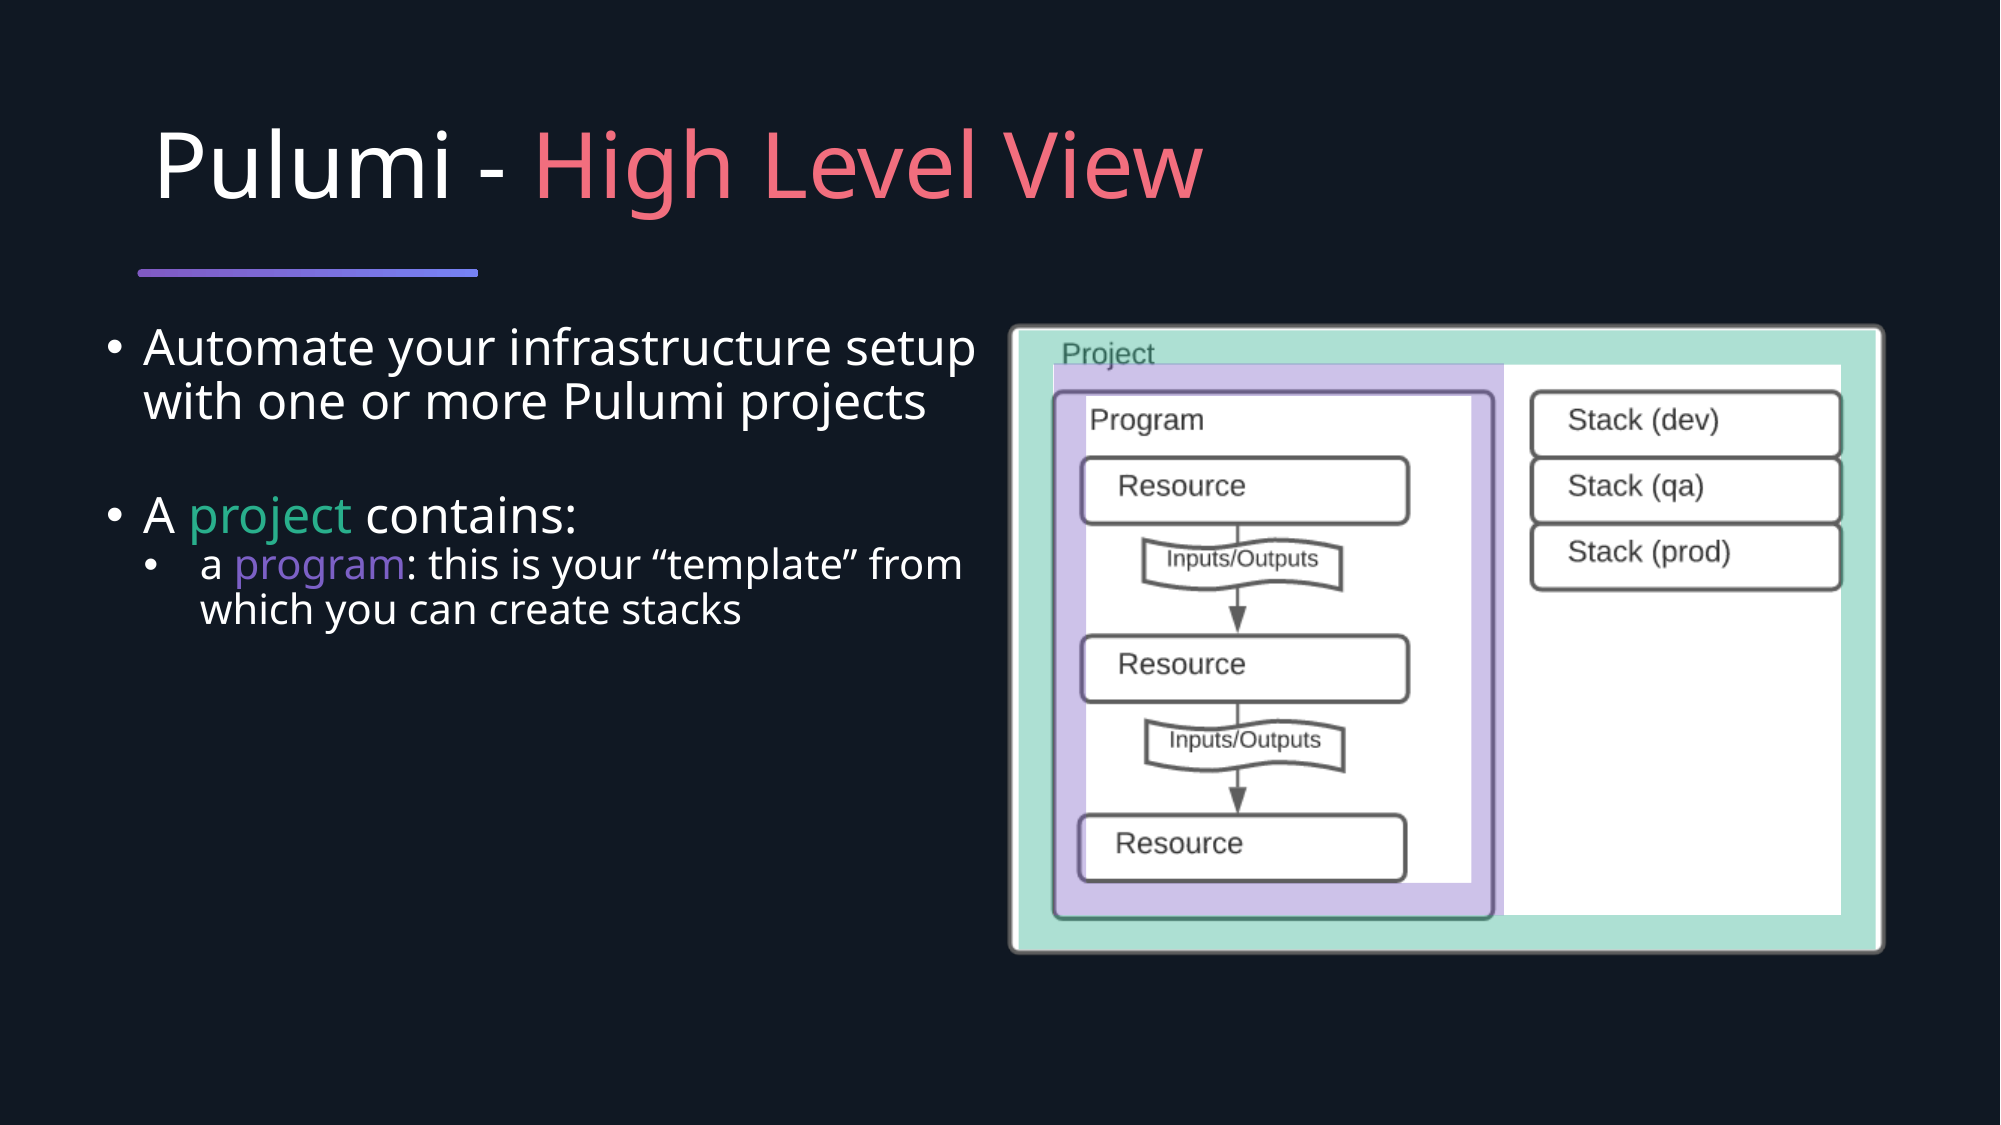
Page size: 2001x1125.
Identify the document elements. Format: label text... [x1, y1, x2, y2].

picture [980, 296, 1914, 984]
title Pulumi - High Level View [137, 59, 1863, 278]
text_box Automate your infrastructure setup with one or more Pulumi projects A project contains: a program: this is your “template” from which you can create stacks [90, 314, 980, 901]
